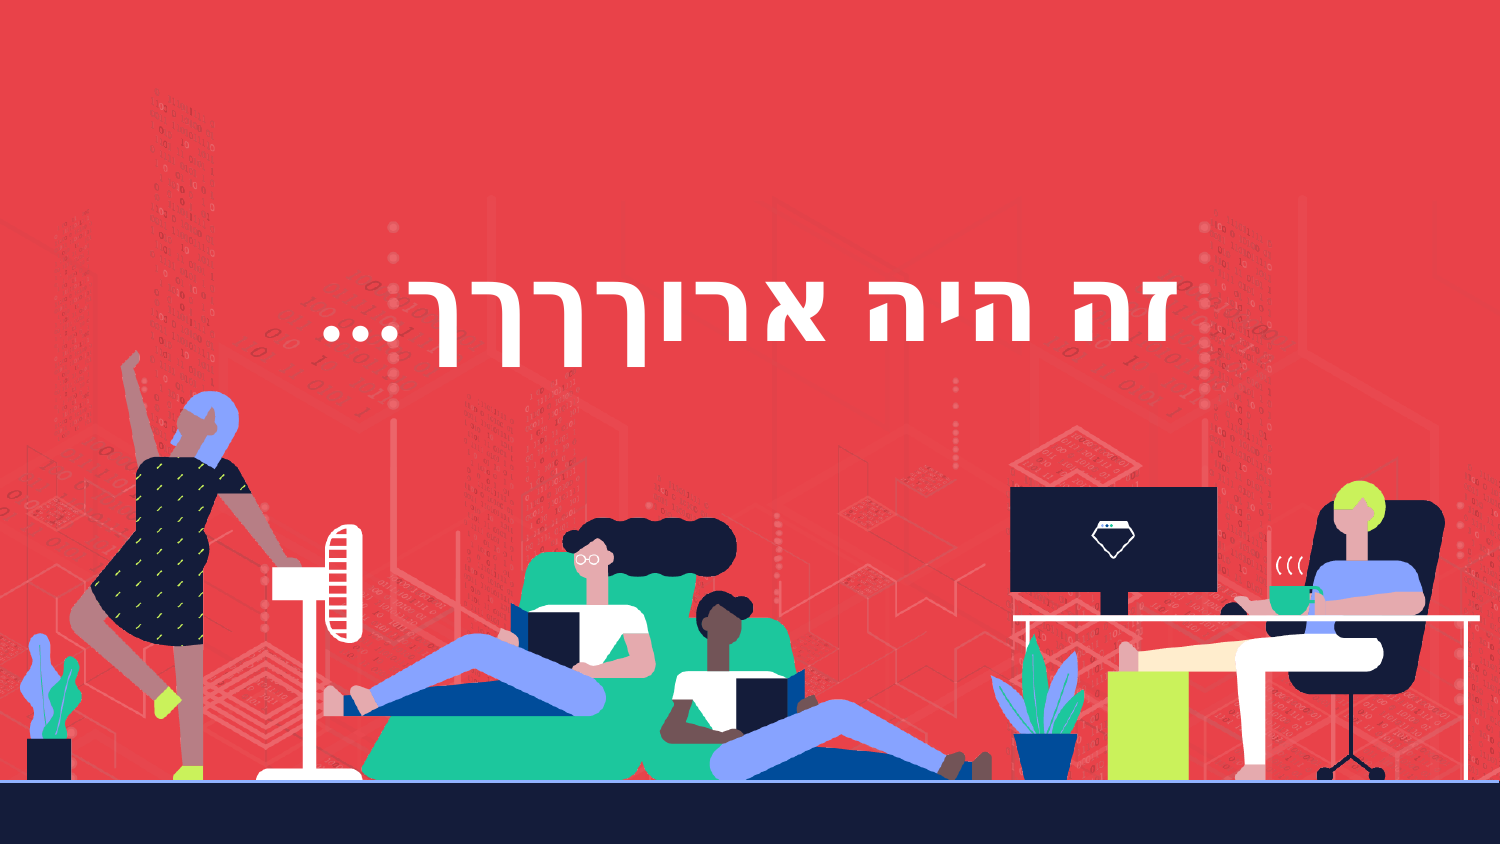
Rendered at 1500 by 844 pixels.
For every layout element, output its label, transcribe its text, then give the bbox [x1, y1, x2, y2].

picture [20, 350, 1480, 780]
title זה היה ארוךךךך... [88, 188, 1412, 364]
